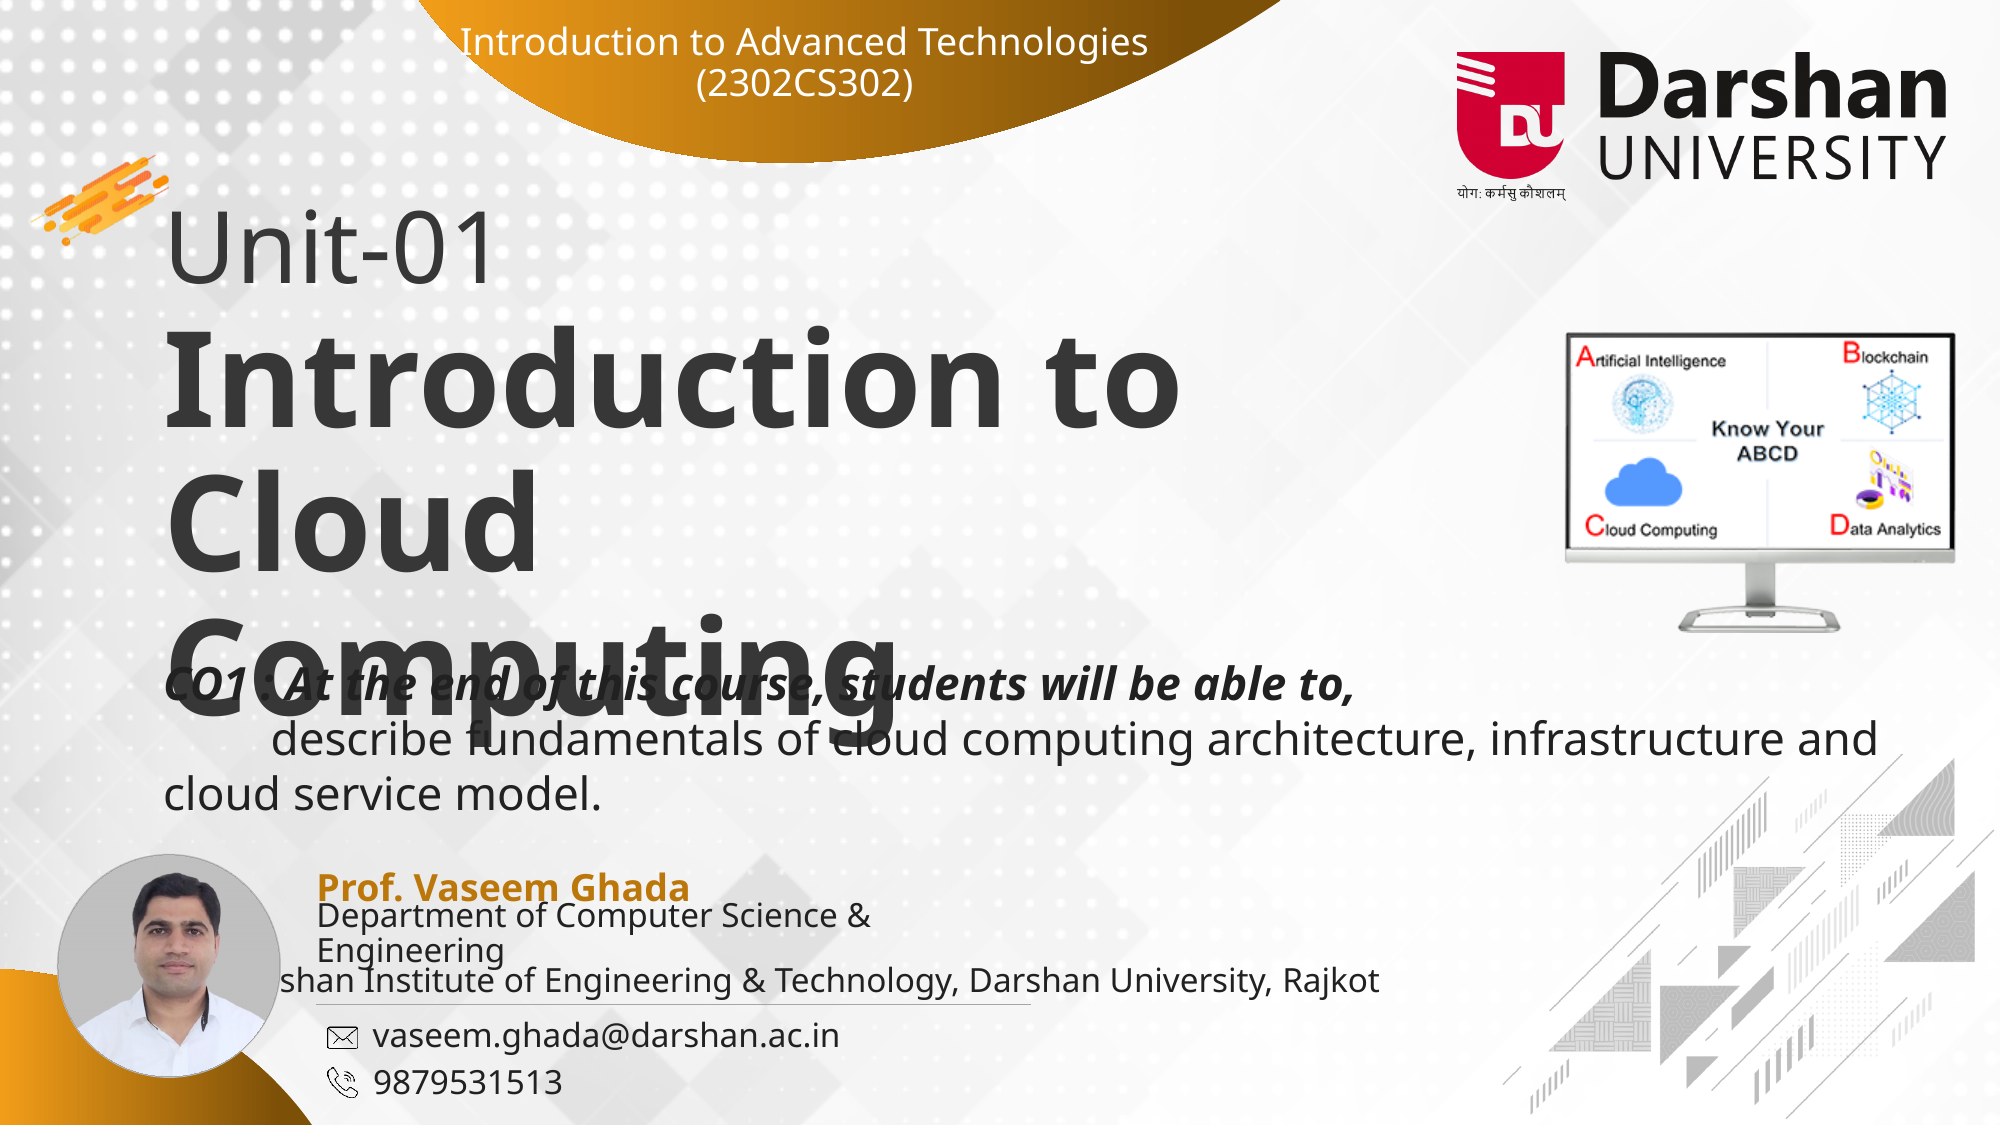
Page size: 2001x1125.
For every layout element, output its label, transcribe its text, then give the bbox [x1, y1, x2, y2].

picture [327, 1022, 357, 1053]
list Prof. Vaseem Ghada [301, 865, 1217, 913]
list Introduction to Advanced Technologies (2302CS302) [423, 3, 1186, 124]
picture [10, 137, 189, 265]
title Unit-01 Introduction to Cloud Computing [148, 156, 1303, 605]
picture [327, 1067, 358, 1098]
picture [1550, 332, 1971, 633]
list vaseem.ghada@darshan.ac.in [357, 1013, 971, 1061]
list 9879531513 [358, 1059, 972, 1108]
text_box CO1 : At the end of this course, students will be able to, describe fundamentals of cloud computing architecture, infrastructure and cloud service model. [148, 647, 2000, 827]
picture [57, 854, 280, 1077]
list Department of Computer Science & Engineering [301, 913, 971, 956]
picture [1457, 52, 1946, 201]
